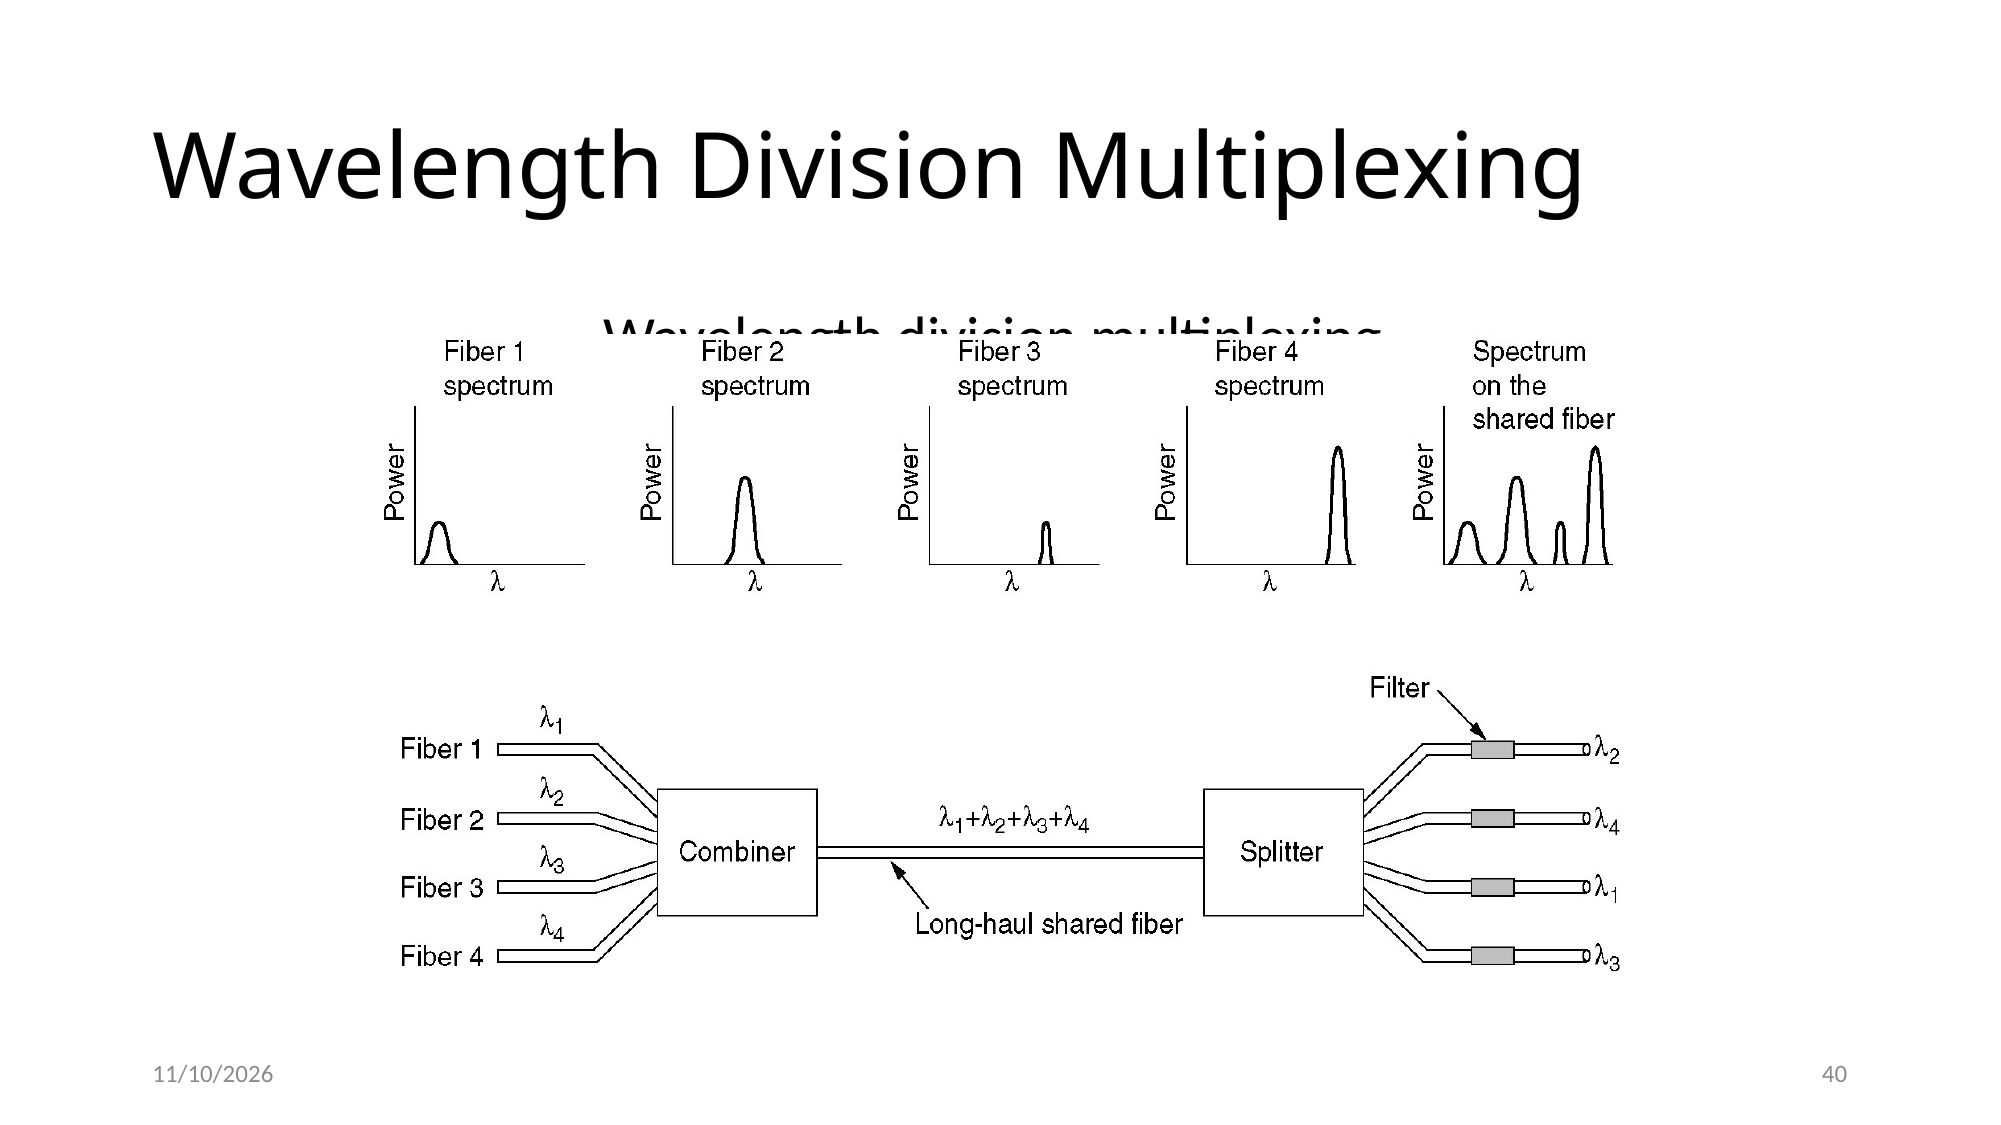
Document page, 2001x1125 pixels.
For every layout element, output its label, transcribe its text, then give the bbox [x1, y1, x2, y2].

title Wavelength Division Multiplexing [137, 59, 1863, 278]
list Wavelength division multiplexing. [137, 299, 1863, 1014]
picture [376, 334, 1624, 995]
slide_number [137, 1042, 588, 1103]
slide_number 40 [1412, 1042, 1863, 1103]
